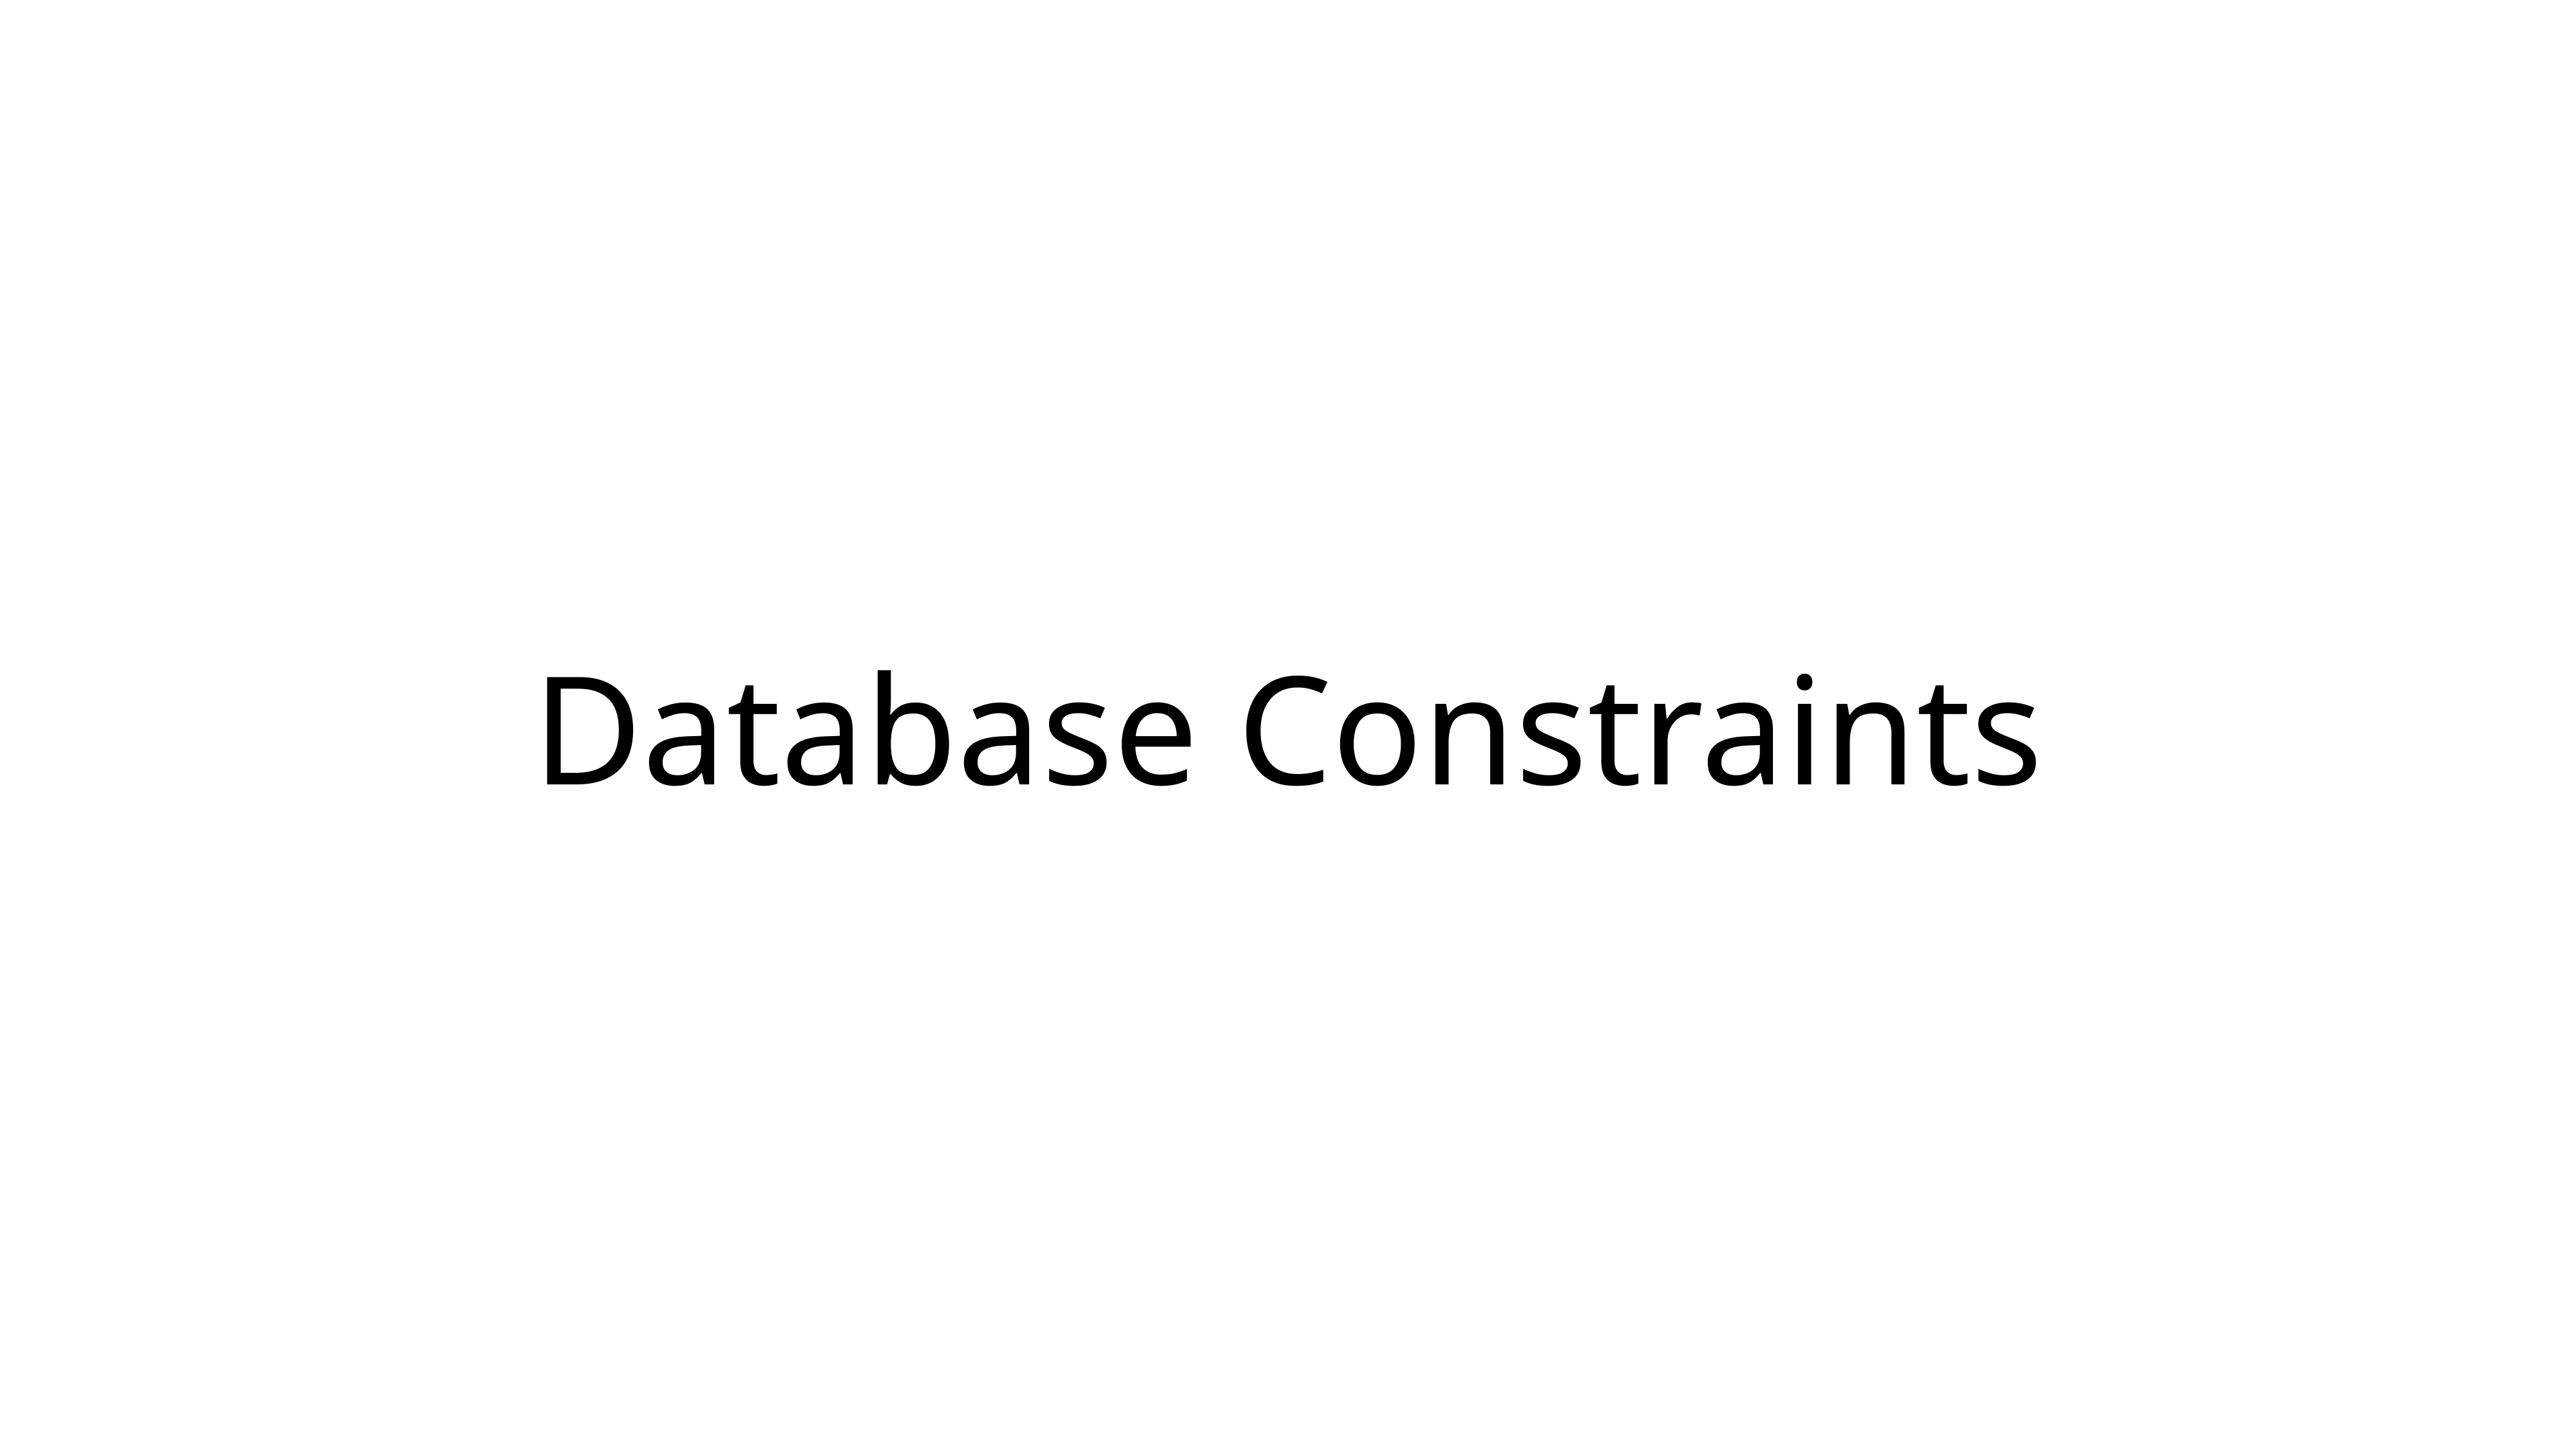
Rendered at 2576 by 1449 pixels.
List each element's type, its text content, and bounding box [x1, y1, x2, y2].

title Database Constraints [510, 478, 2066, 971]
